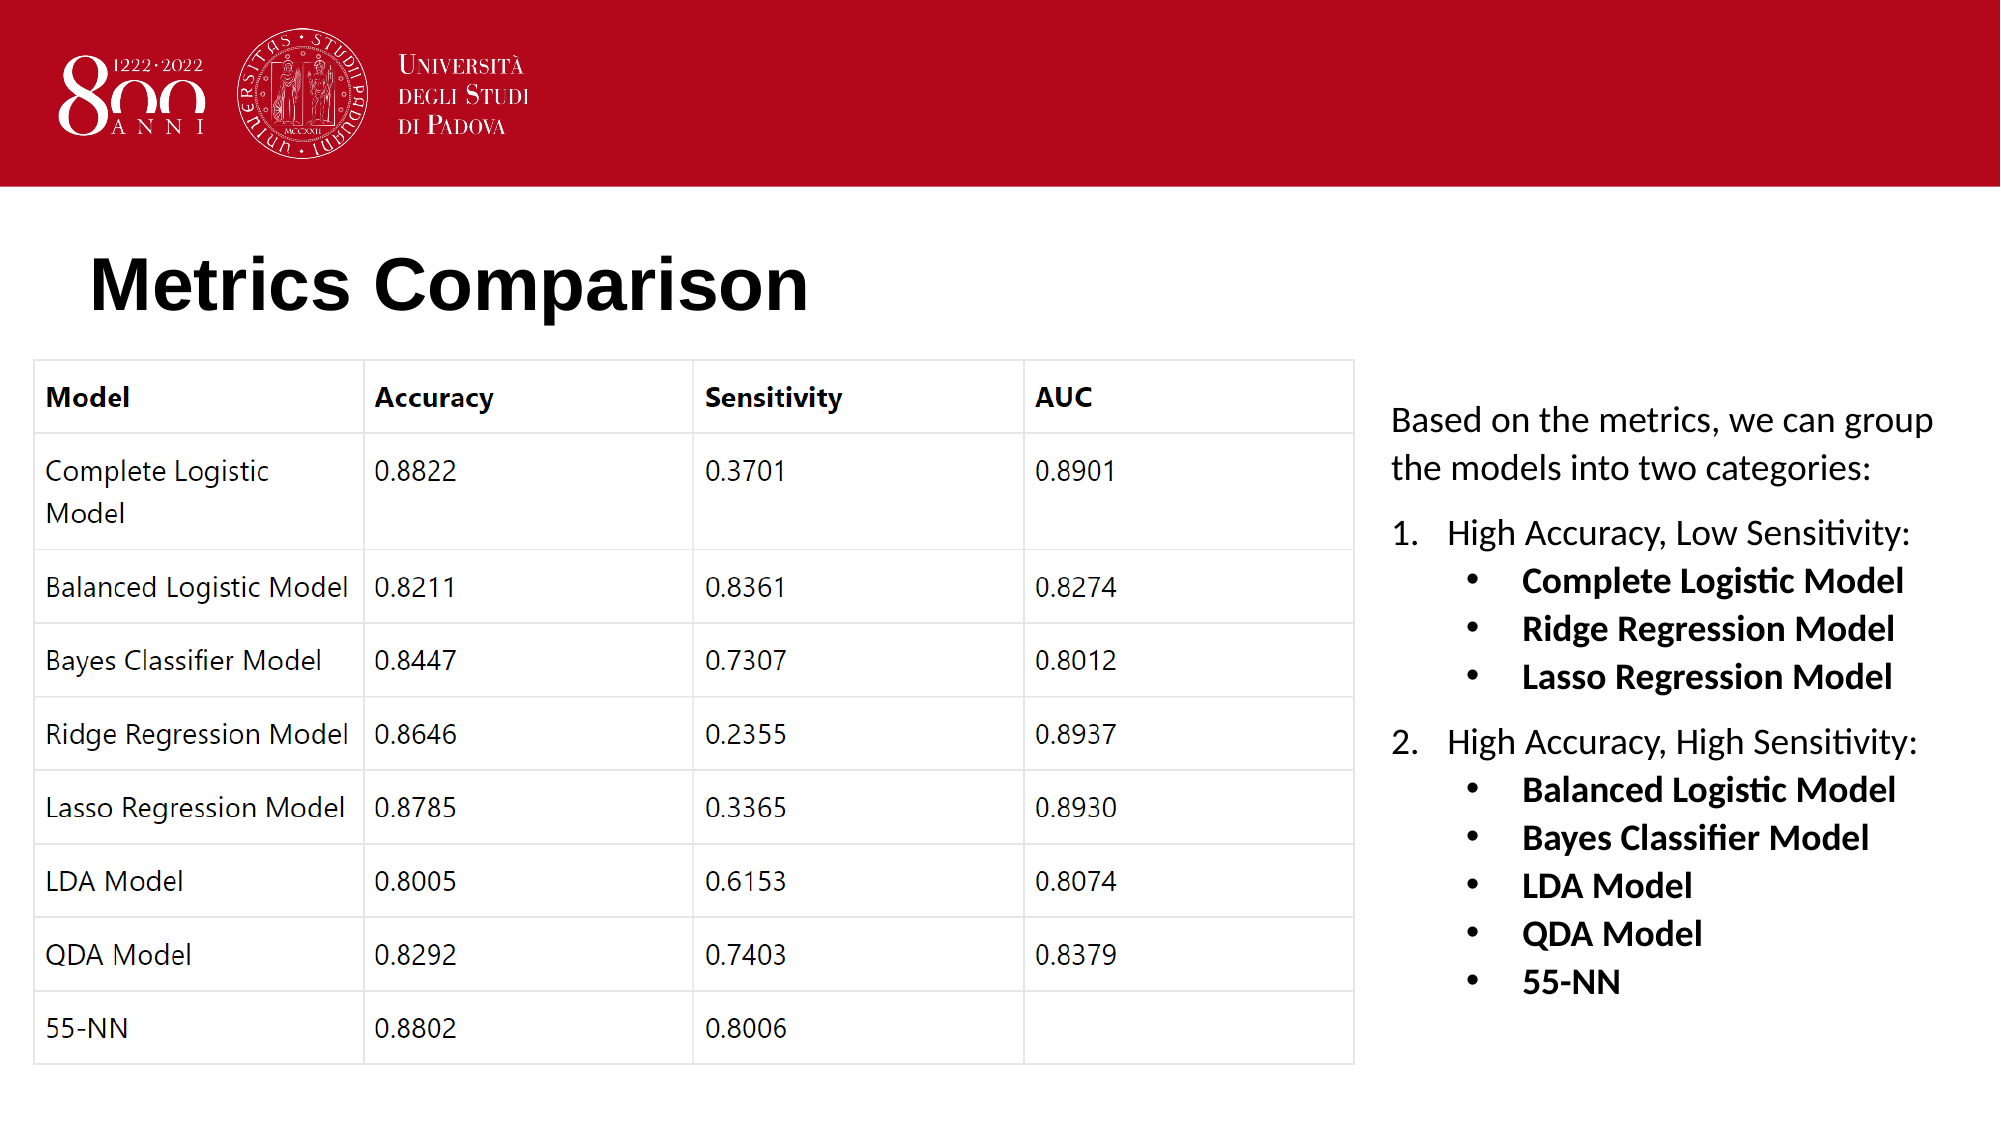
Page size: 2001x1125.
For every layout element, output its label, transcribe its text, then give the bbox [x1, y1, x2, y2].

picture [0, 341, 1386, 1084]
text_box Based on the metrics, we can group the models into two categories: High Accuracy, Low Sensitivity: Complete Logistic Model Ridge Regression Model Lasso Regression Model High Accuracy, High Sensitivity: Balanced Logistic Model Bayes Classifier Model LDA Model QDA Model 55-NN [1386, 383, 1984, 1010]
title Metrics Comparison [74, 189, 2000, 384]
